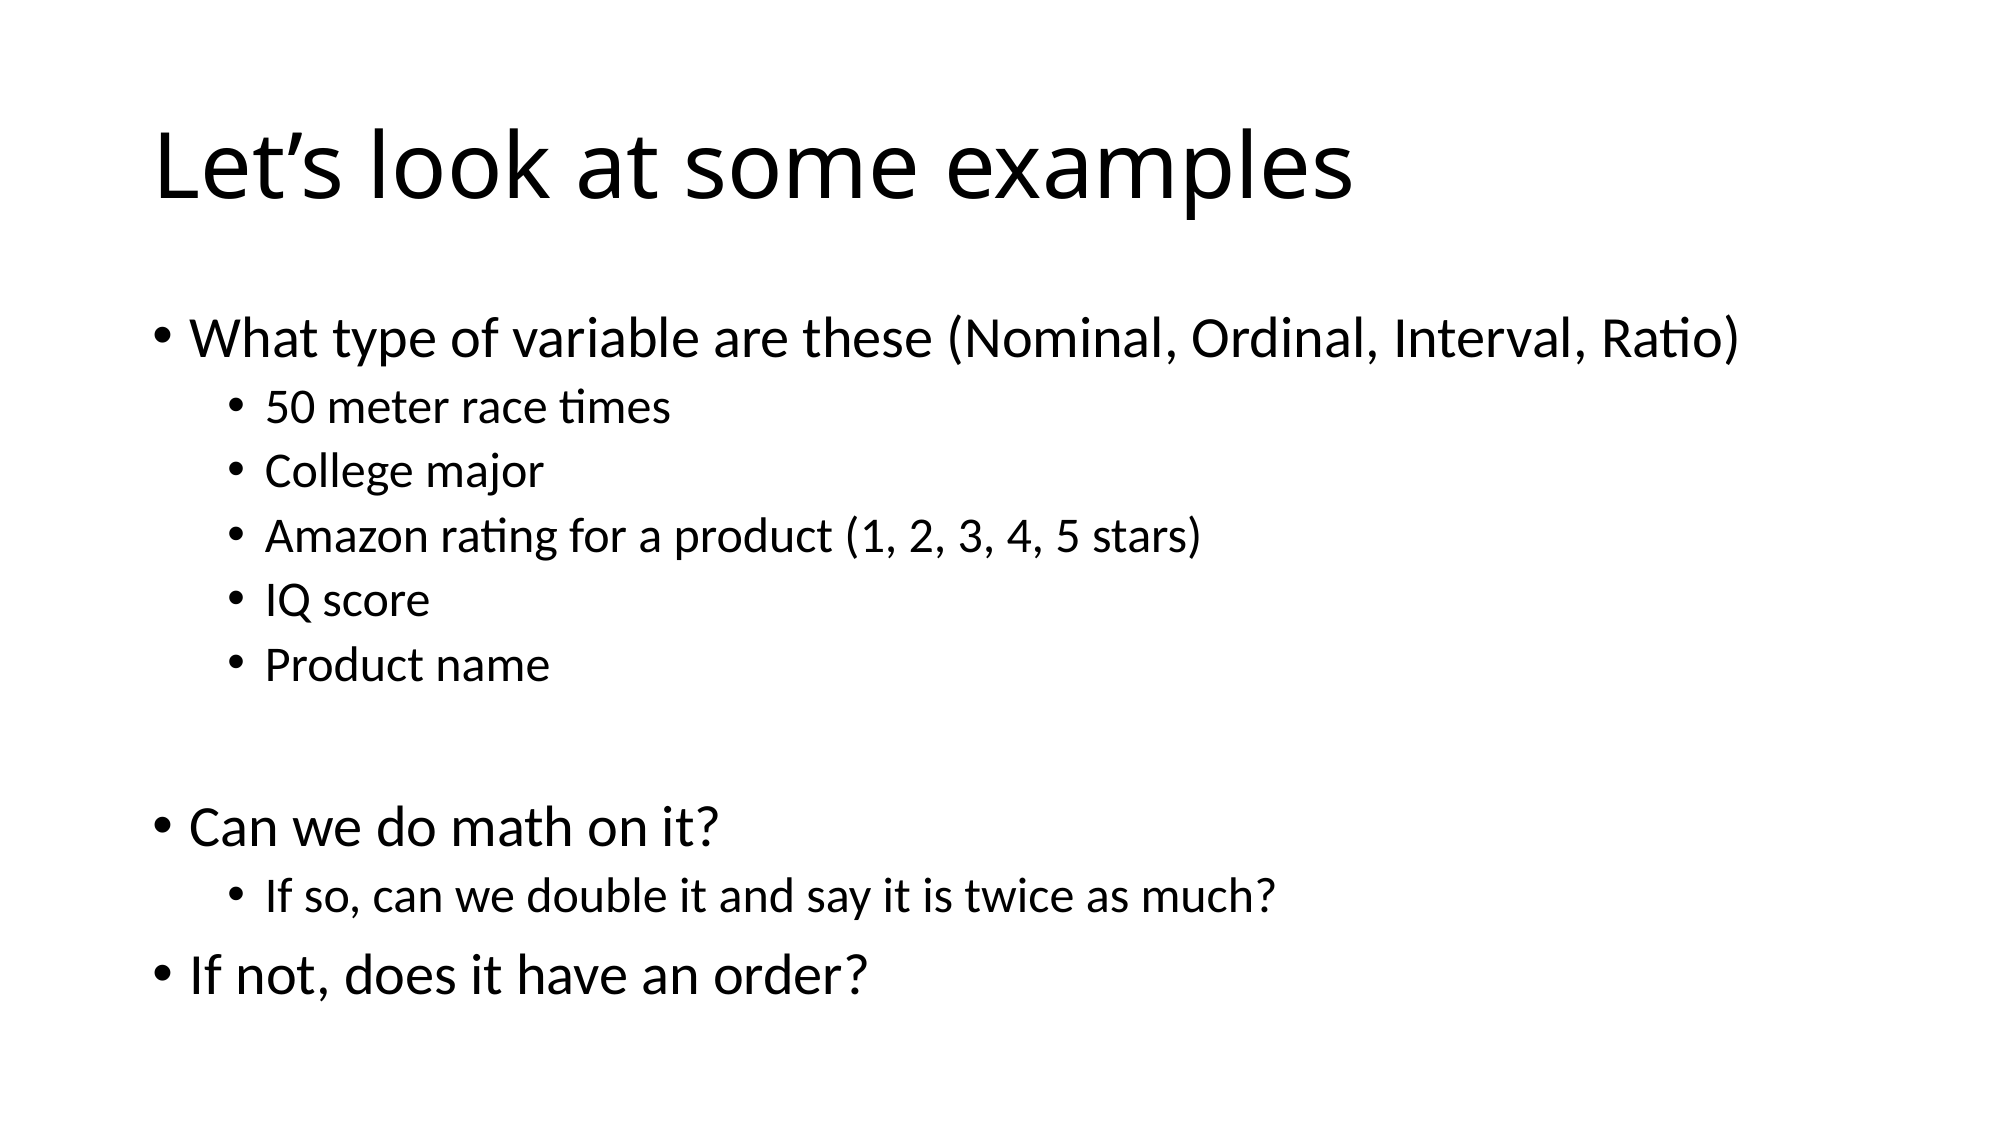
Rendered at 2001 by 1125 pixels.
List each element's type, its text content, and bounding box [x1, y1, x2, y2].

title Let’s look at some examples [137, 59, 1863, 278]
list What type of variable are these (Nominal, Ordinal, Interval, Ratio) 50 meter race times College major Amazon rating for a product (1, 2, 3, 4, 5 stars) IQ score Product name Can we do math on it? If so, can we double it and say it is twice as much? If not, does it have an order? [137, 299, 1863, 1014]
